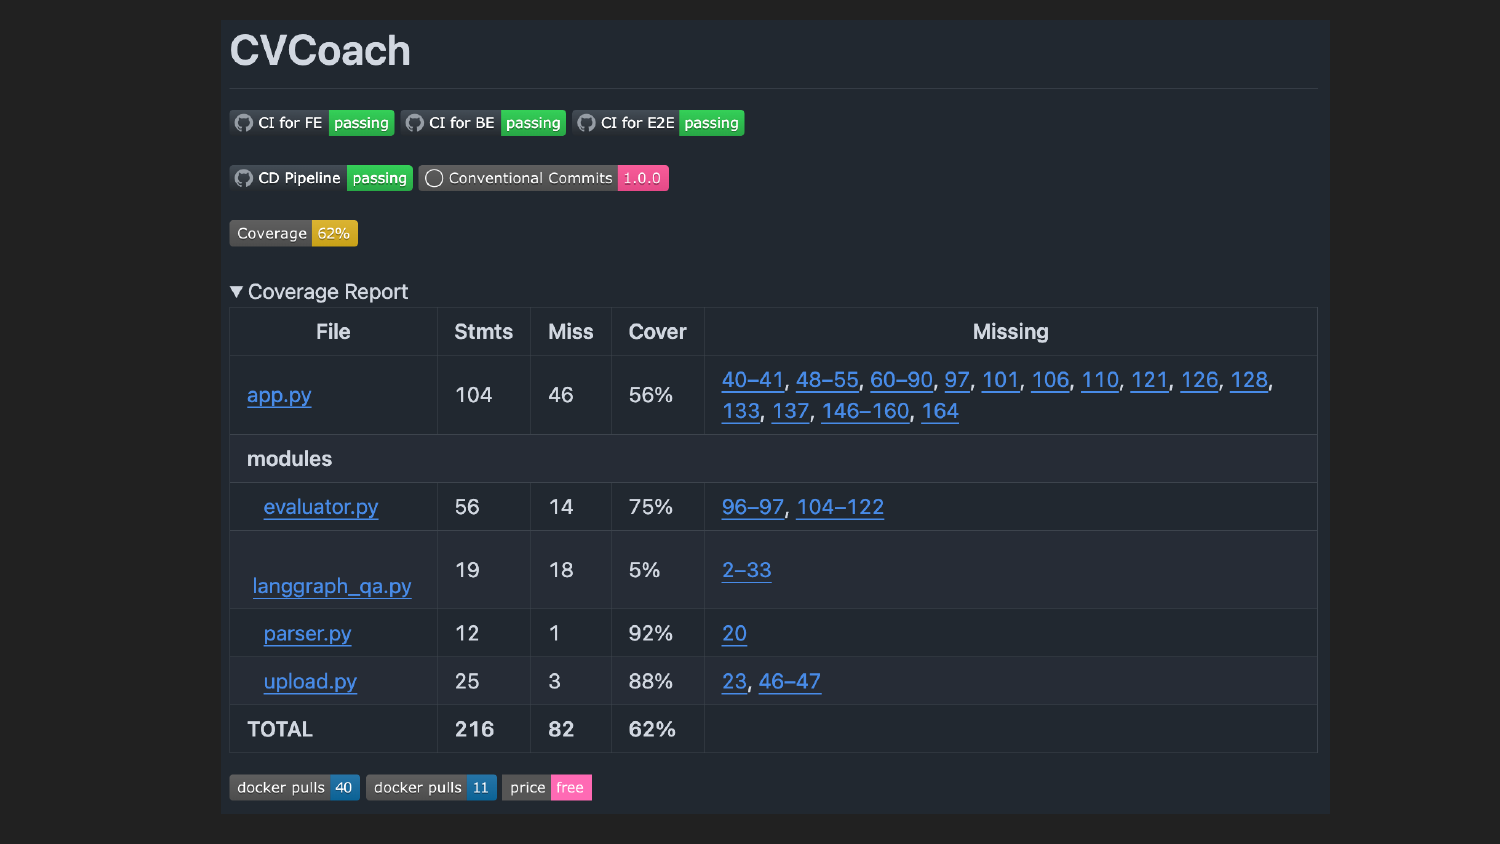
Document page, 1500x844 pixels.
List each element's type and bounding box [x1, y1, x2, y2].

picture [221, 19, 1330, 815]
